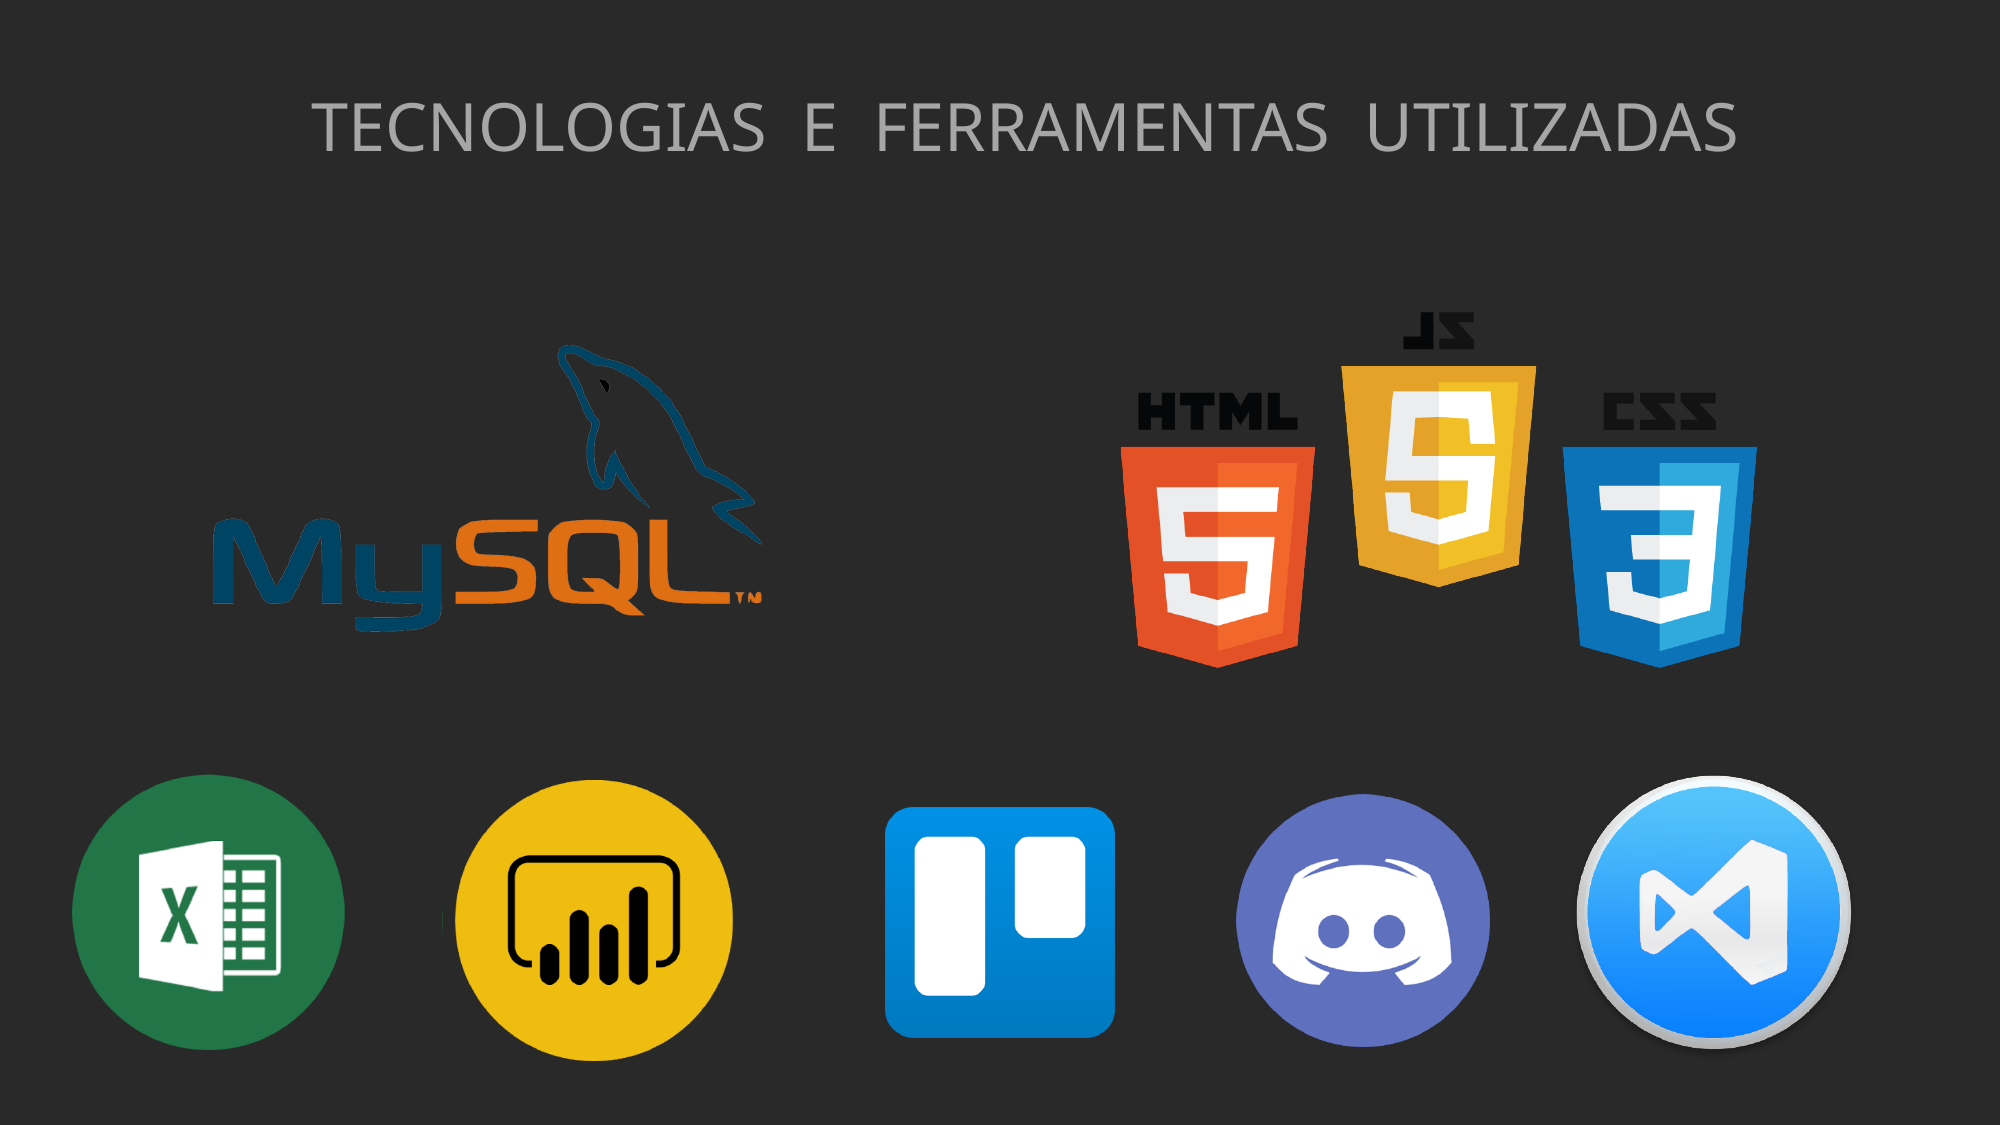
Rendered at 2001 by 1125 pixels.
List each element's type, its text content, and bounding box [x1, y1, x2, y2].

picture [1103, 297, 1774, 690]
picture [211, 287, 762, 700]
picture [1557, 756, 1870, 1068]
picture [442, 779, 733, 1061]
picture [1236, 794, 1490, 1047]
text_box TECNOLOGIAS E FERRAMENTAS UTILIZADAS [6, 76, 1994, 172]
picture [72, 774, 351, 1050]
picture [814, 734, 1186, 1107]
